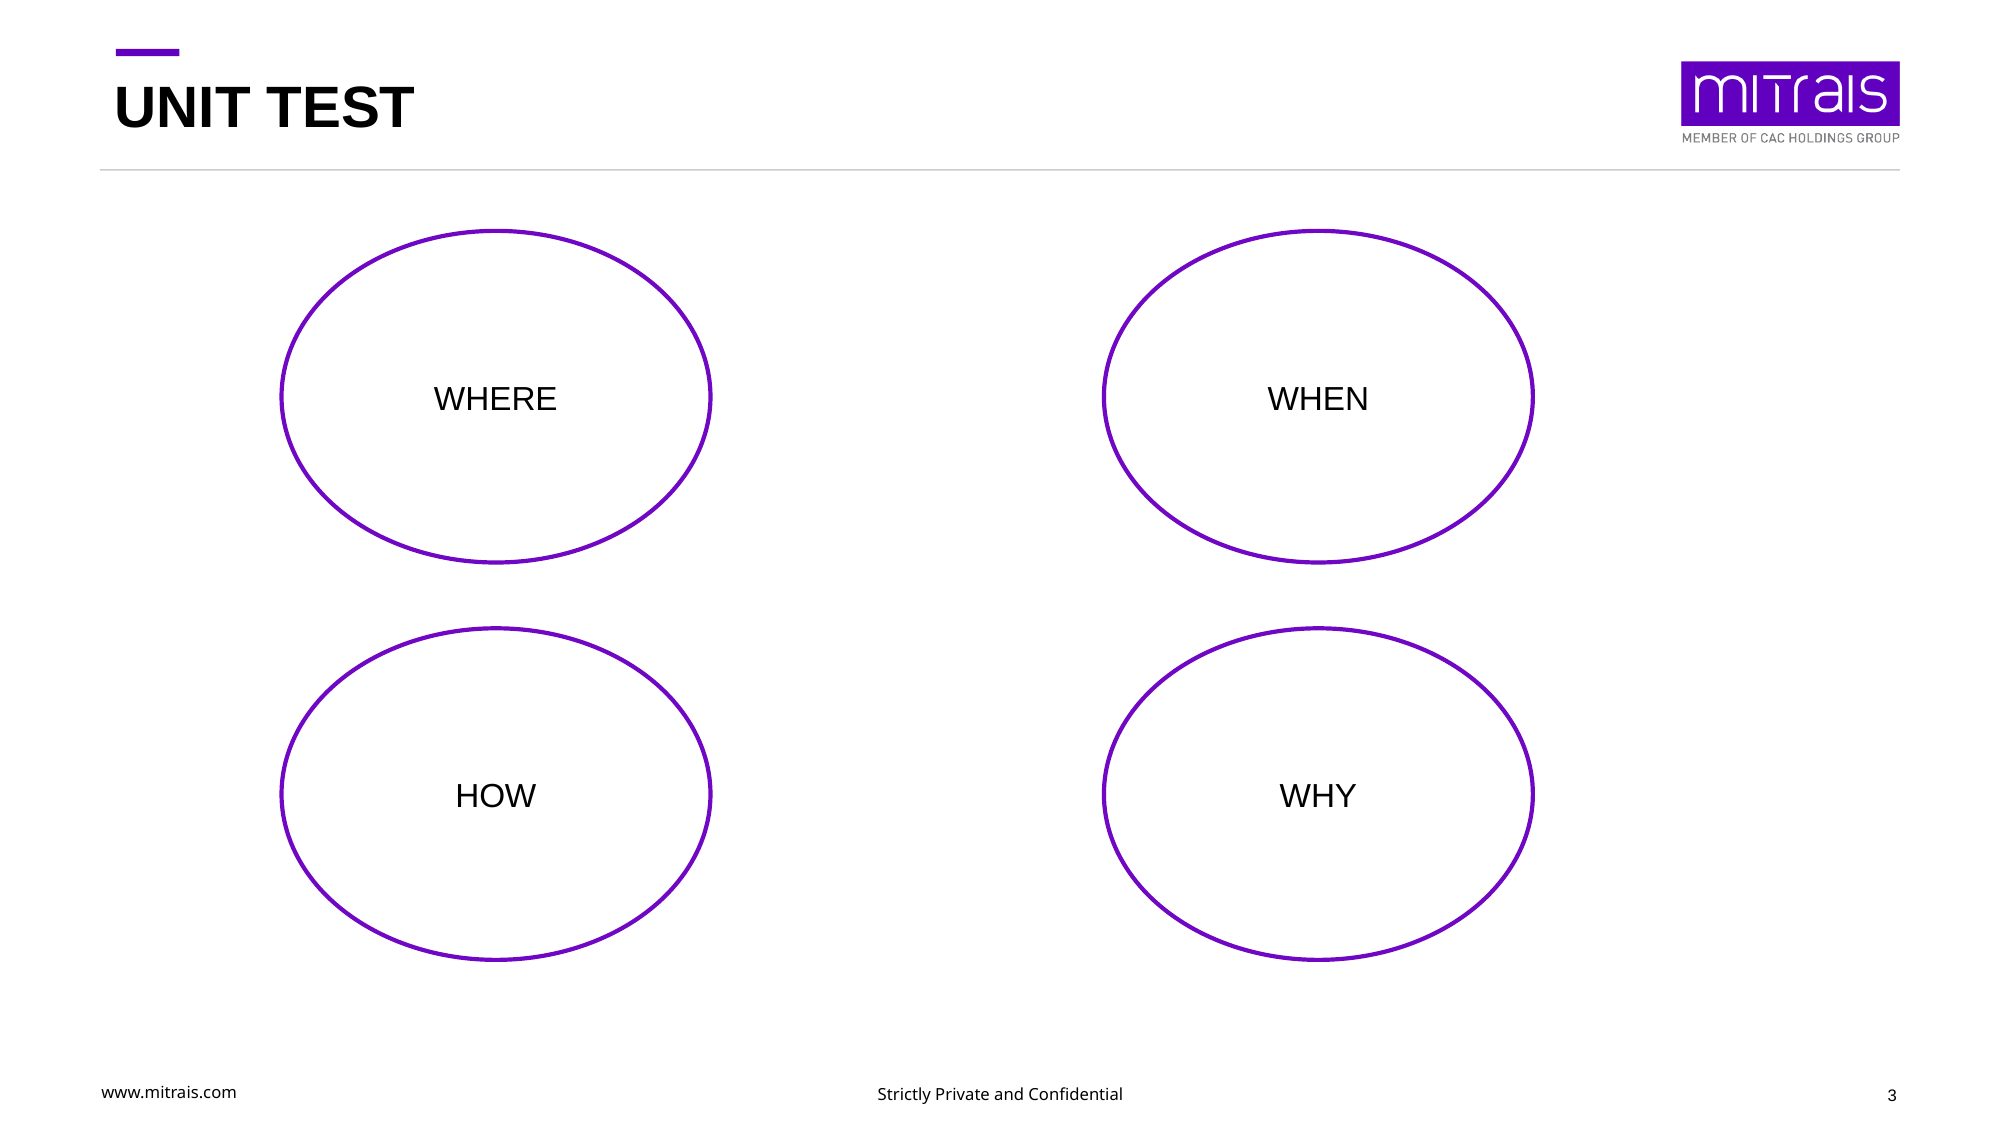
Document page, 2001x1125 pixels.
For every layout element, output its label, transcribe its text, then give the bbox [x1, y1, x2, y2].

text_box WHEN [1101, 228, 1535, 565]
picture [1681, 61, 1900, 143]
text_box WHY [1101, 626, 1535, 962]
title UNIT TEST [99, 62, 1859, 132]
text_box WHERE [279, 228, 713, 565]
slide_number 3 [1830, 1077, 1897, 1113]
text_box HOW [279, 626, 713, 962]
